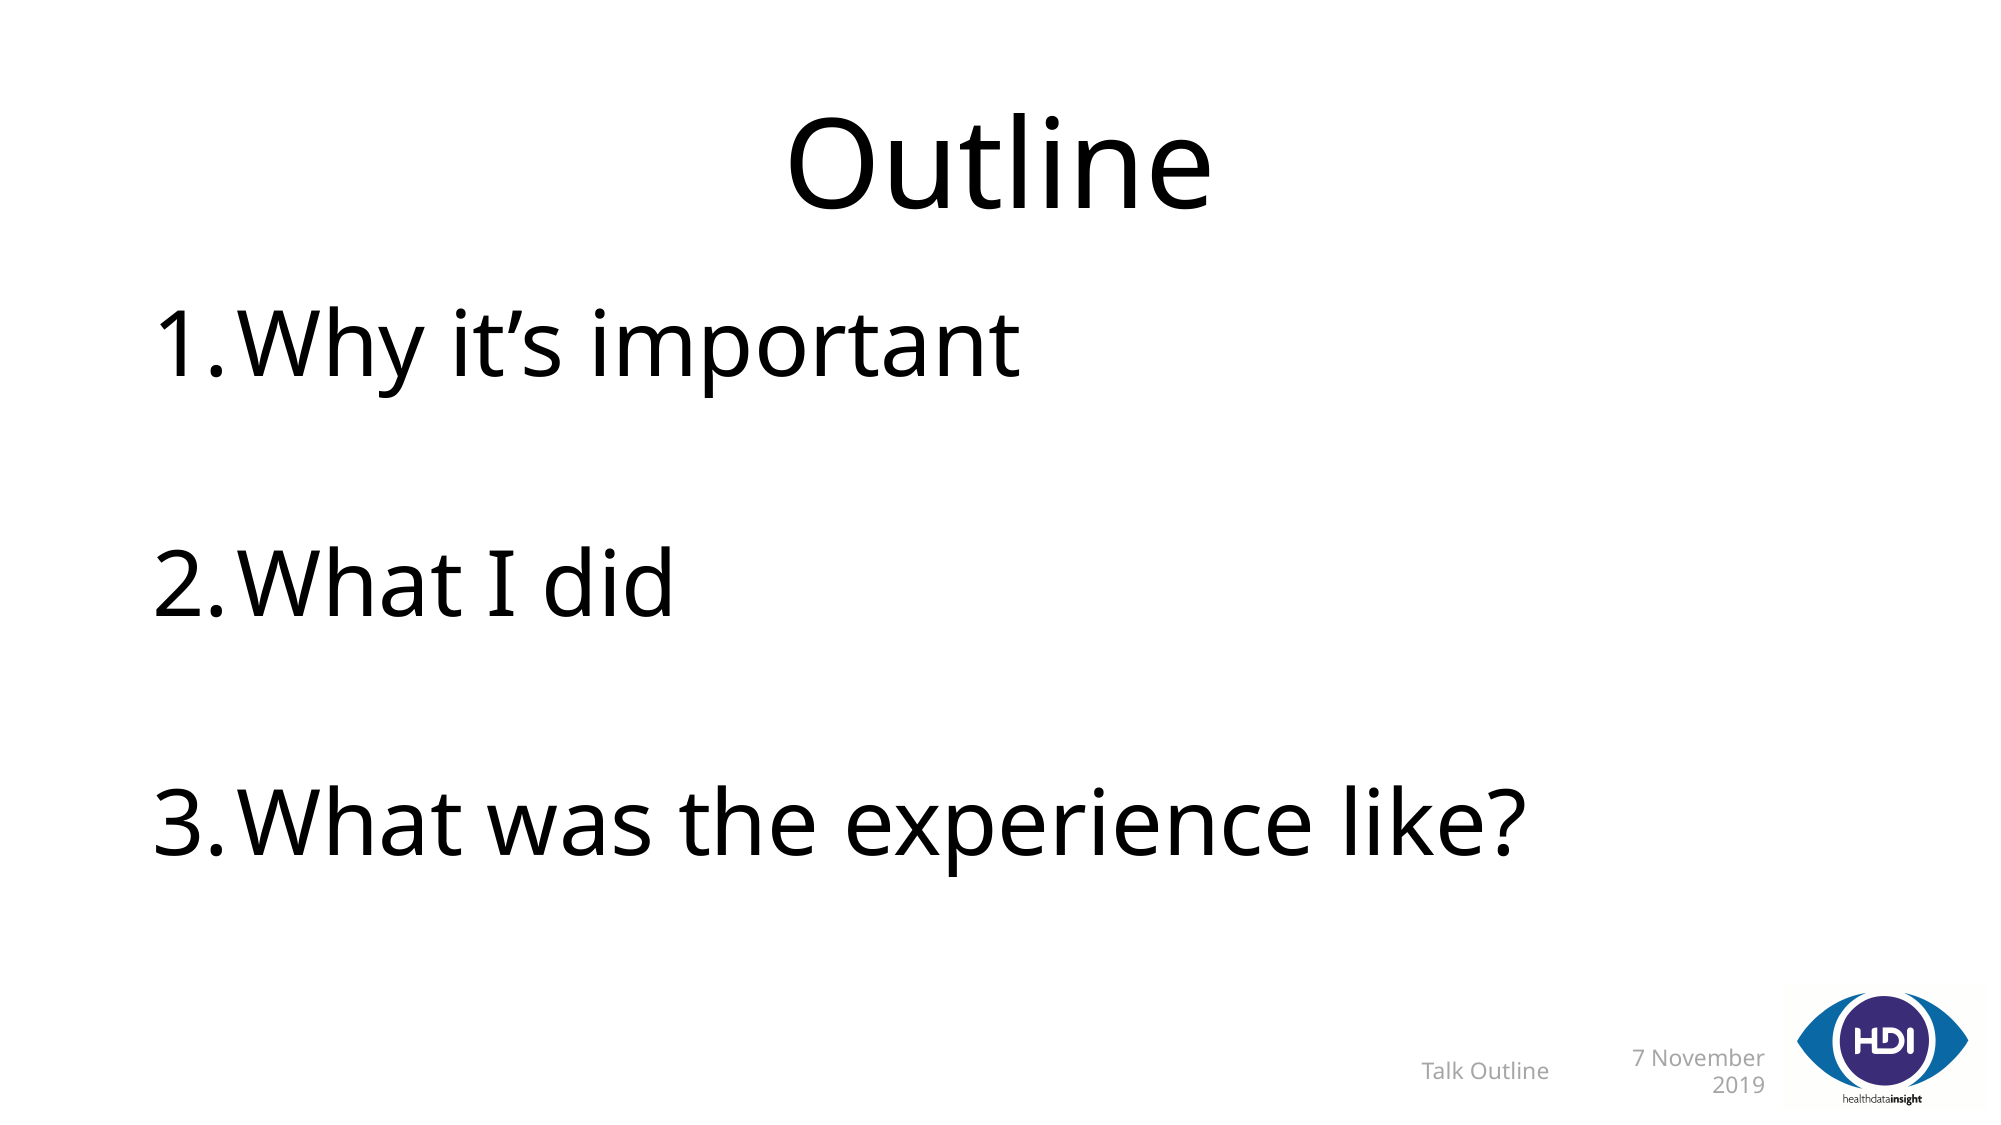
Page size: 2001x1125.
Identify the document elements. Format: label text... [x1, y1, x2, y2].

title Outline [137, 59, 1863, 278]
picture [1783, 983, 1987, 1110]
list Why it’s important What I did What was the experience like? [137, 289, 1849, 990]
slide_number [1564, 1047, 1780, 1095]
footer Talk Outline [889, 1047, 1564, 1094]
